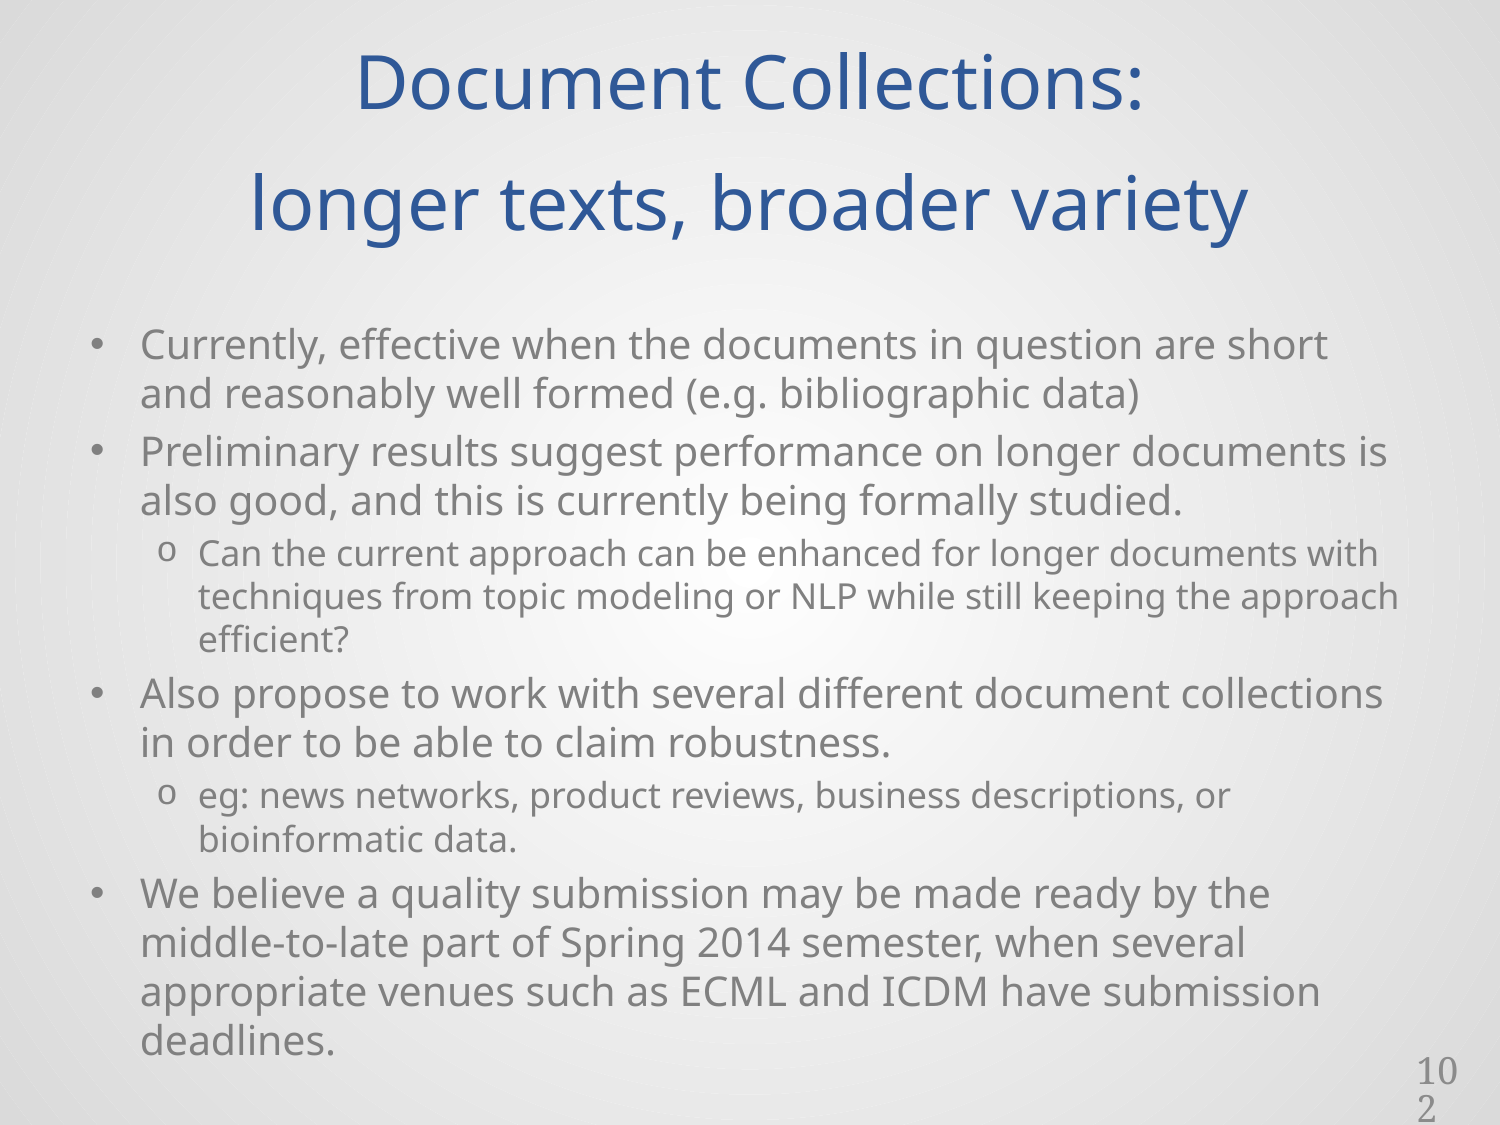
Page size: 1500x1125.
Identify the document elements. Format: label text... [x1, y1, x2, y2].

slide_number 102 [1401, 1042, 1494, 1103]
list Currently, effective when the documents in question are short and reasonably well formed (e.g. bibliographic data) Preliminary results suggest performance on longer documents is also good, and this is currently being formally studied. Can the current approach can be enhanced for longer documents with techniques from topic modeling or NLP while still keeping the approach efficient? Also propose to work with several different document collections in order to be able to claim robustness. eg: news networks, product reviews, business descriptions, or bioinformatic data. We believe a quality submission may be made ready by the middle-to-late part of Spring 2014 semester, when several appropriate venues such as ECML and ICDM have submission deadlines. [75, 311, 1425, 1074]
title Document Collections: longer texts, broader variety [75, 86, 1425, 253]
